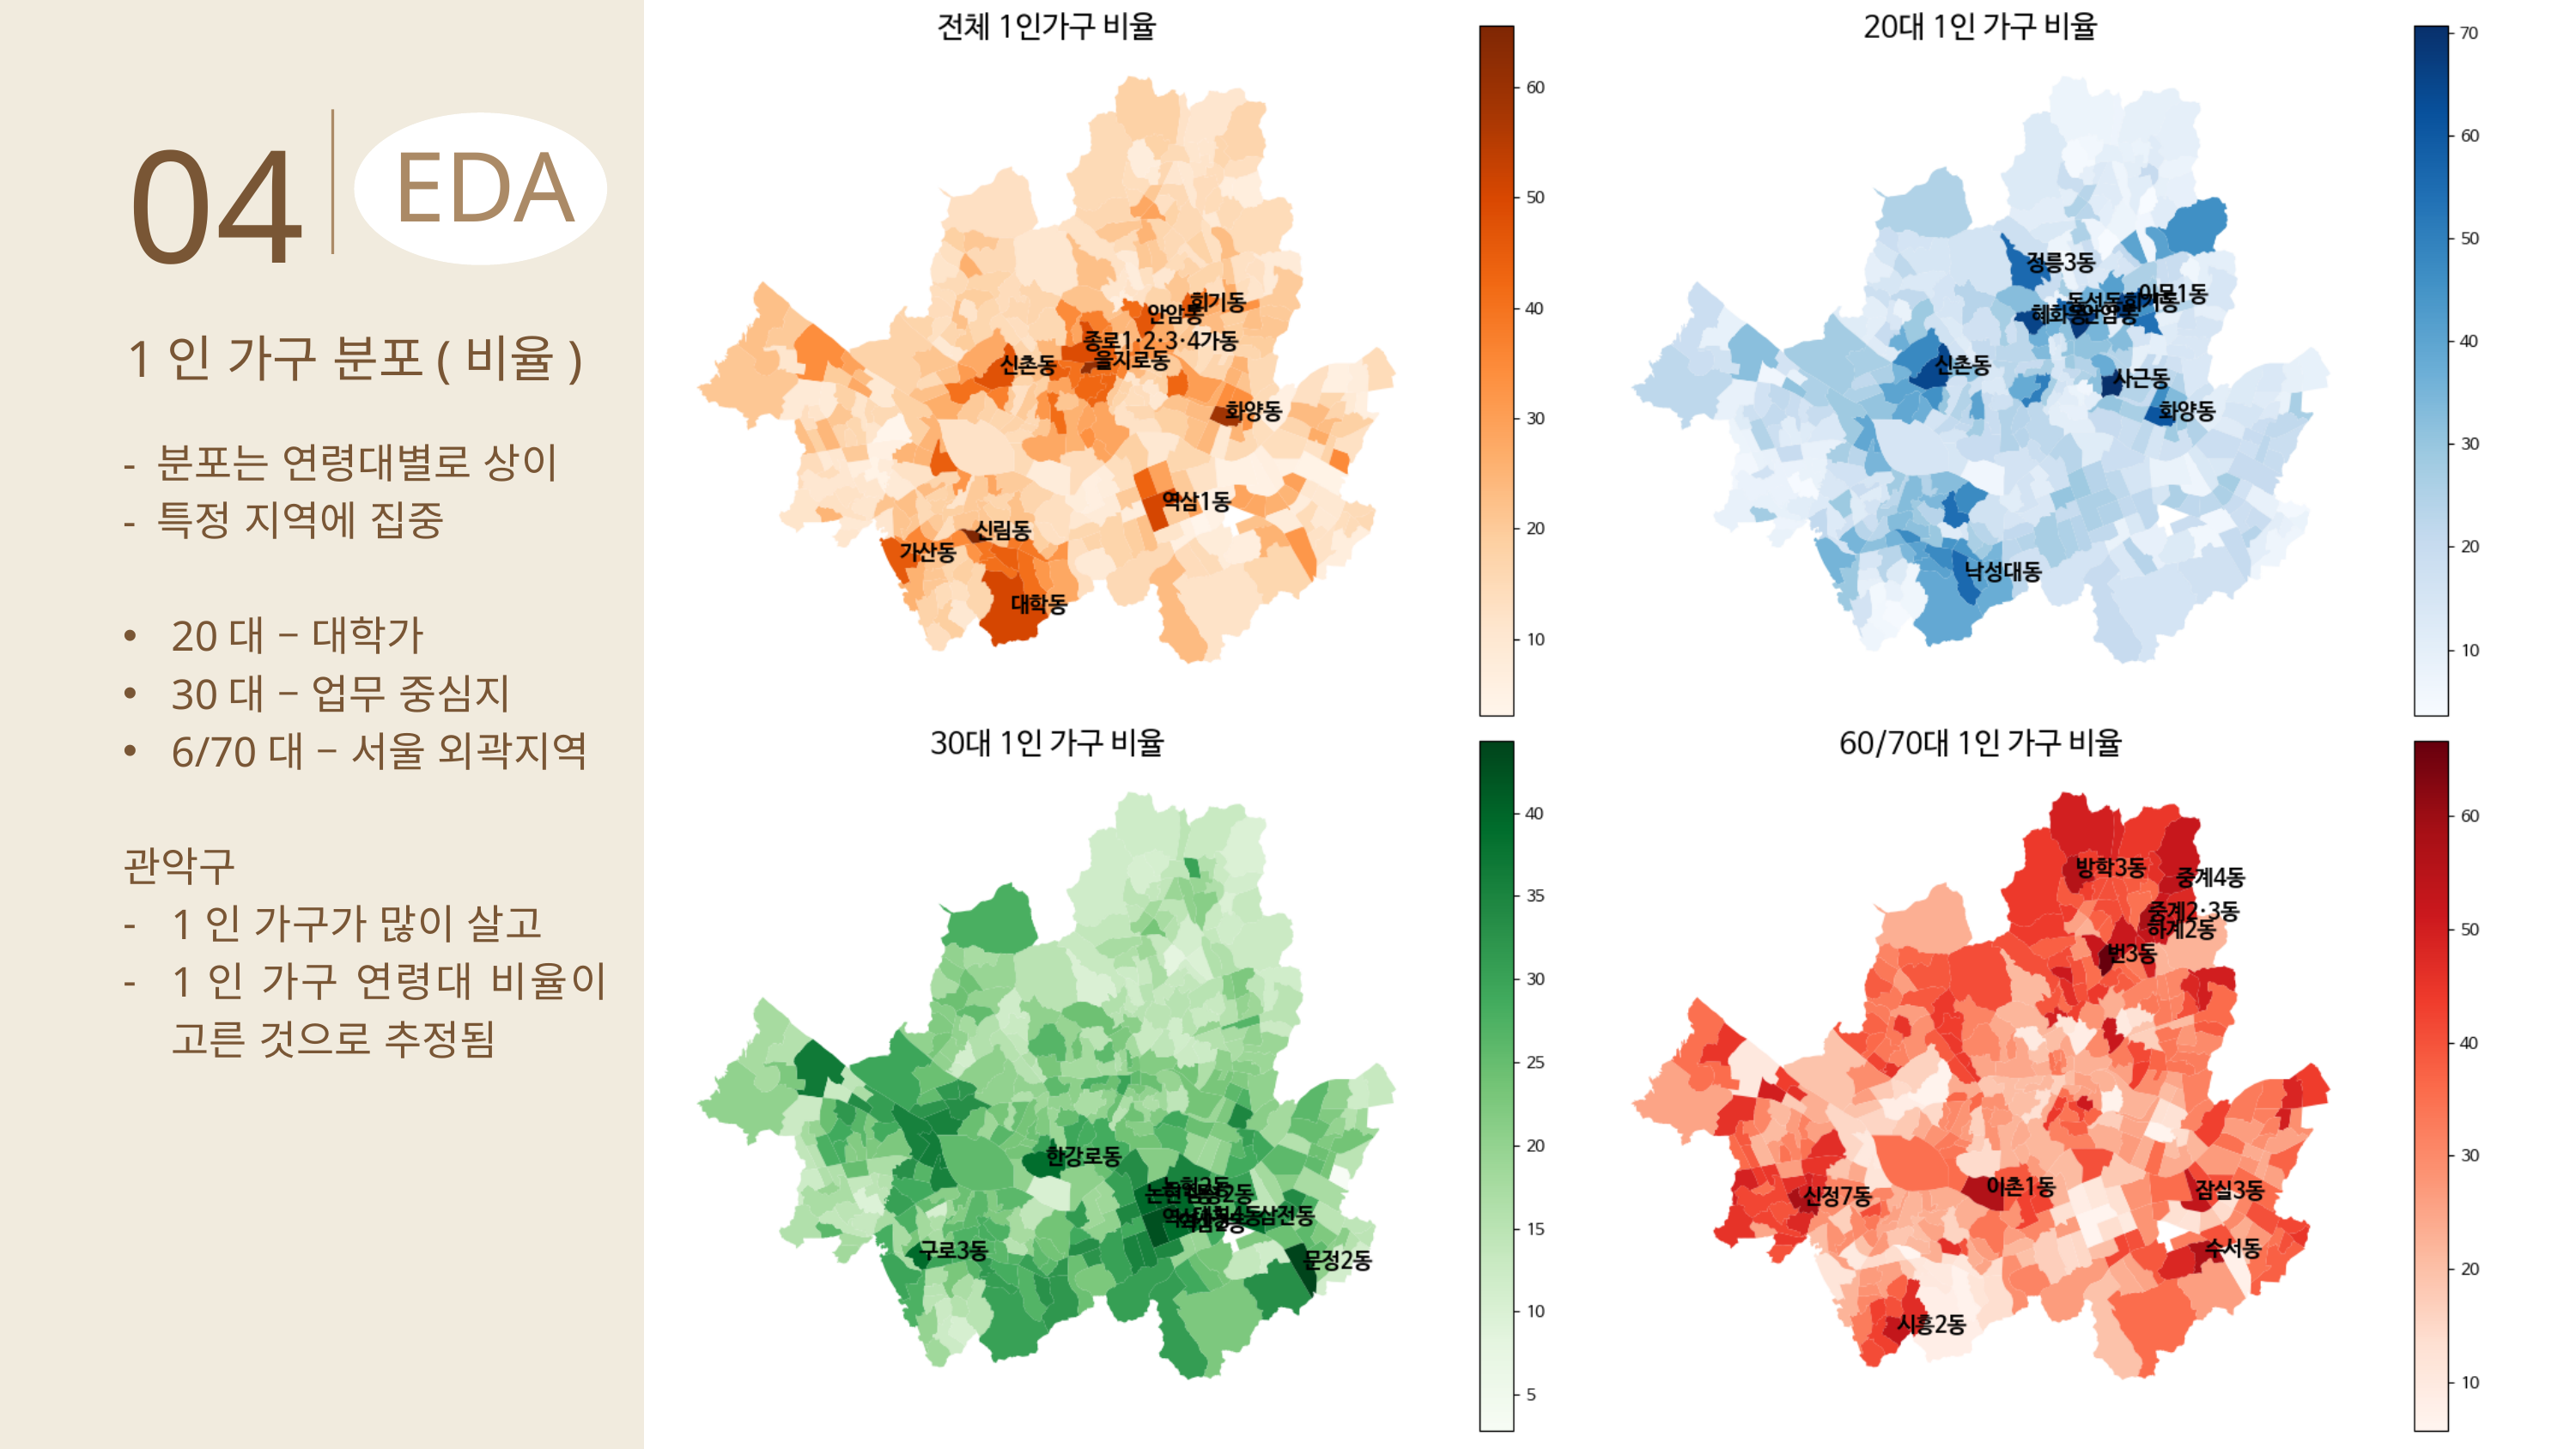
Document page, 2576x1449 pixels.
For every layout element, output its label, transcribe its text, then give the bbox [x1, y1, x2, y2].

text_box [354, 112, 608, 265]
picture [643, 0, 2576, 1449]
text_box 04 [126, 76, 322, 294]
text_box - 분포는 연령대별로 상이 - 특정 지역에 집중 20대 – 대학가 30대 – 업무 중심지 6/70대 – 서울 외곽지역 관악구 1인 가구가 많이 살고 1인 가구 연령대 비율이 고른 것으로 추정됨 [123, 428, 610, 1237]
text_box 1인 가구 분포(비율) [126, 312, 584, 388]
